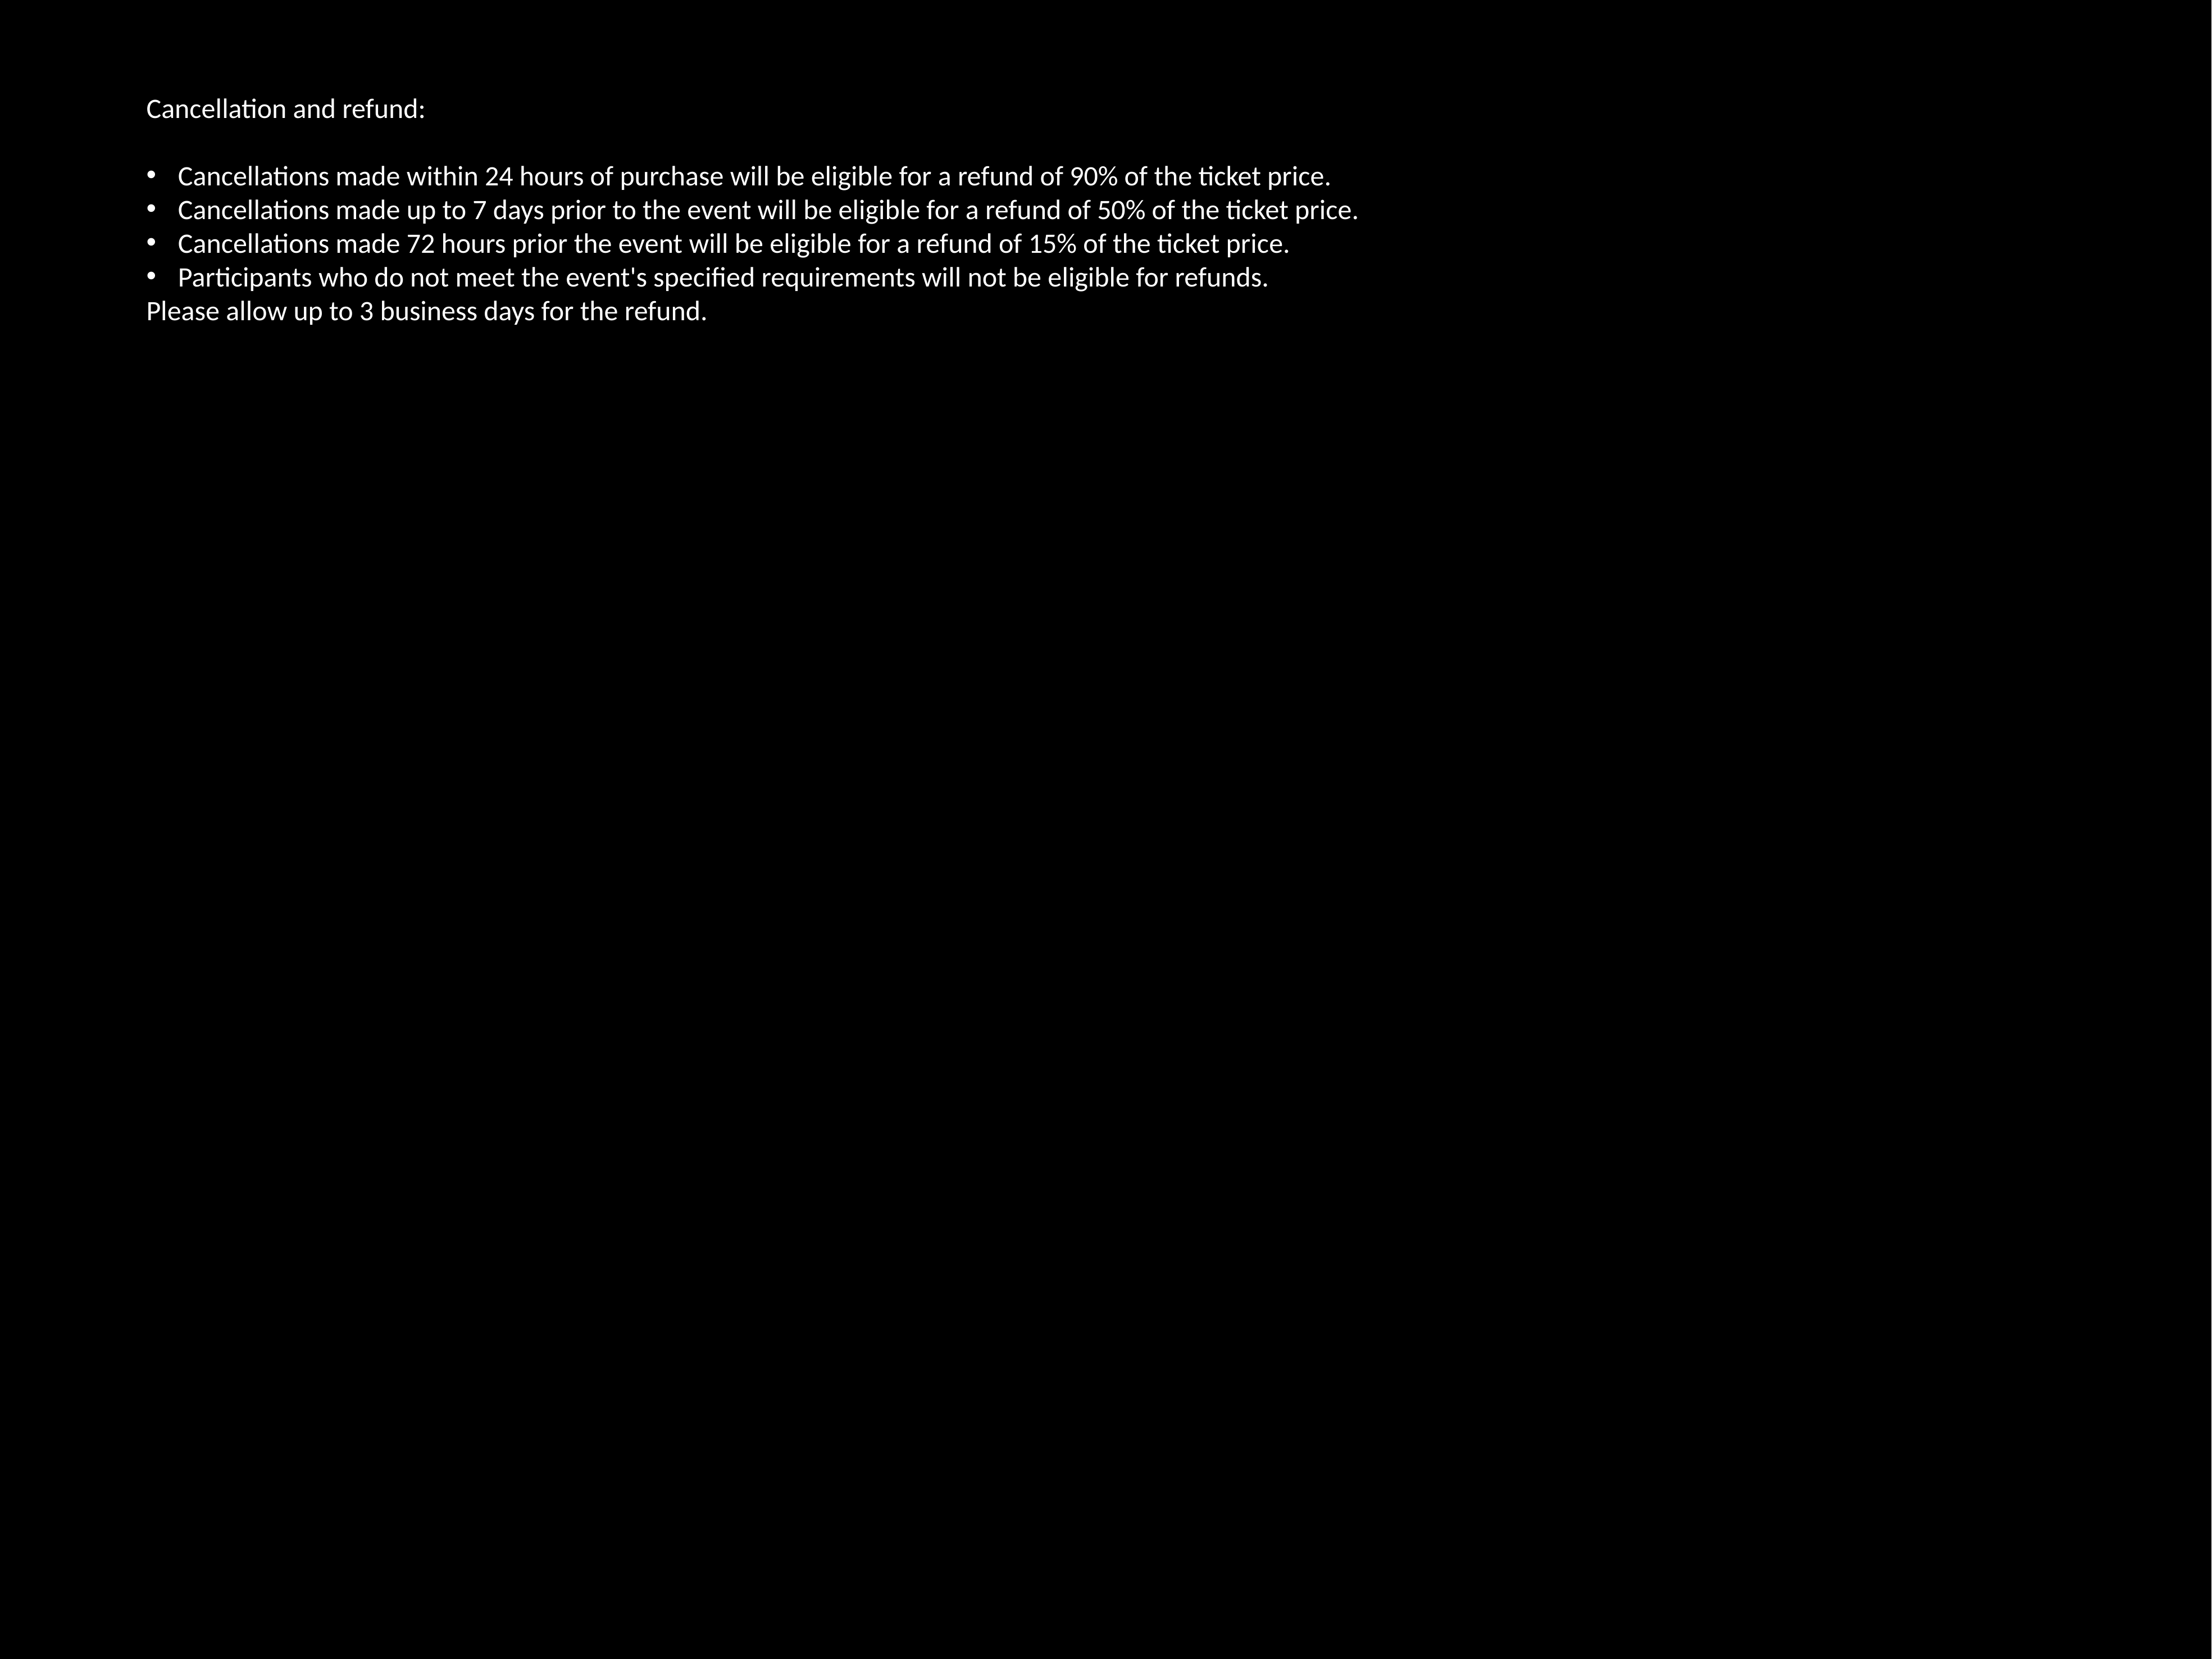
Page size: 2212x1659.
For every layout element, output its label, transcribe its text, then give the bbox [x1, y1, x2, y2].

text_box Cancellation and refund: Cancellations made within 24 hours of purchase will be eligible for a refund of 90% of the ticket price. Cancellations made up to 7 days prior to the event will be eligible for a refund of 50% of the ticket price. Cancellations made 72 hours prior the event will be eligible for a refund of 15% of the ticket price. Participants who do not meet the event's specified requirements will not be eligible for refunds. Please allow up to 3 business days for the refund. [138, 86, 1454, 330]
